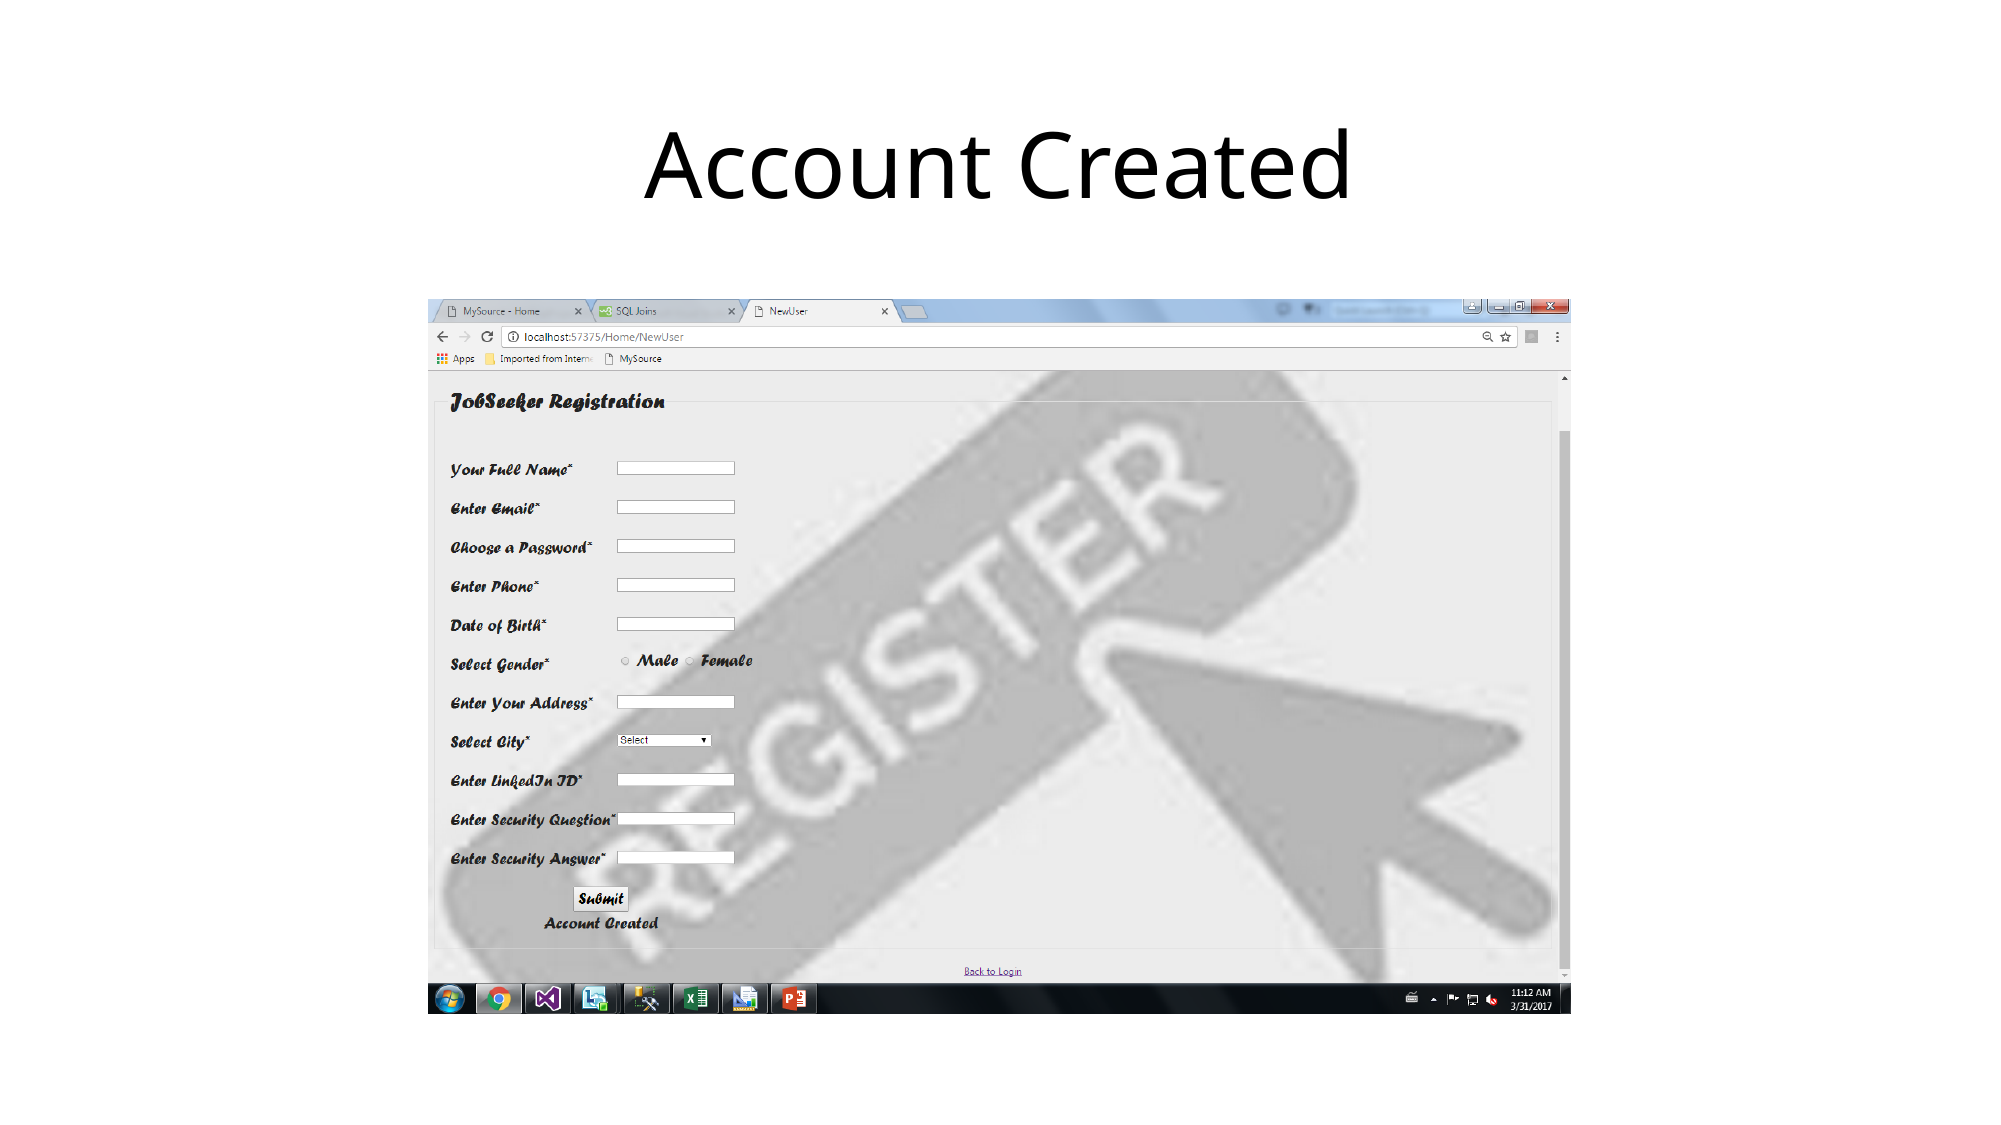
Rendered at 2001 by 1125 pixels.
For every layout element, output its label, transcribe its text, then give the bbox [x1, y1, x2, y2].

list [428, 299, 1572, 1014]
title Account Created [137, 59, 1863, 278]
